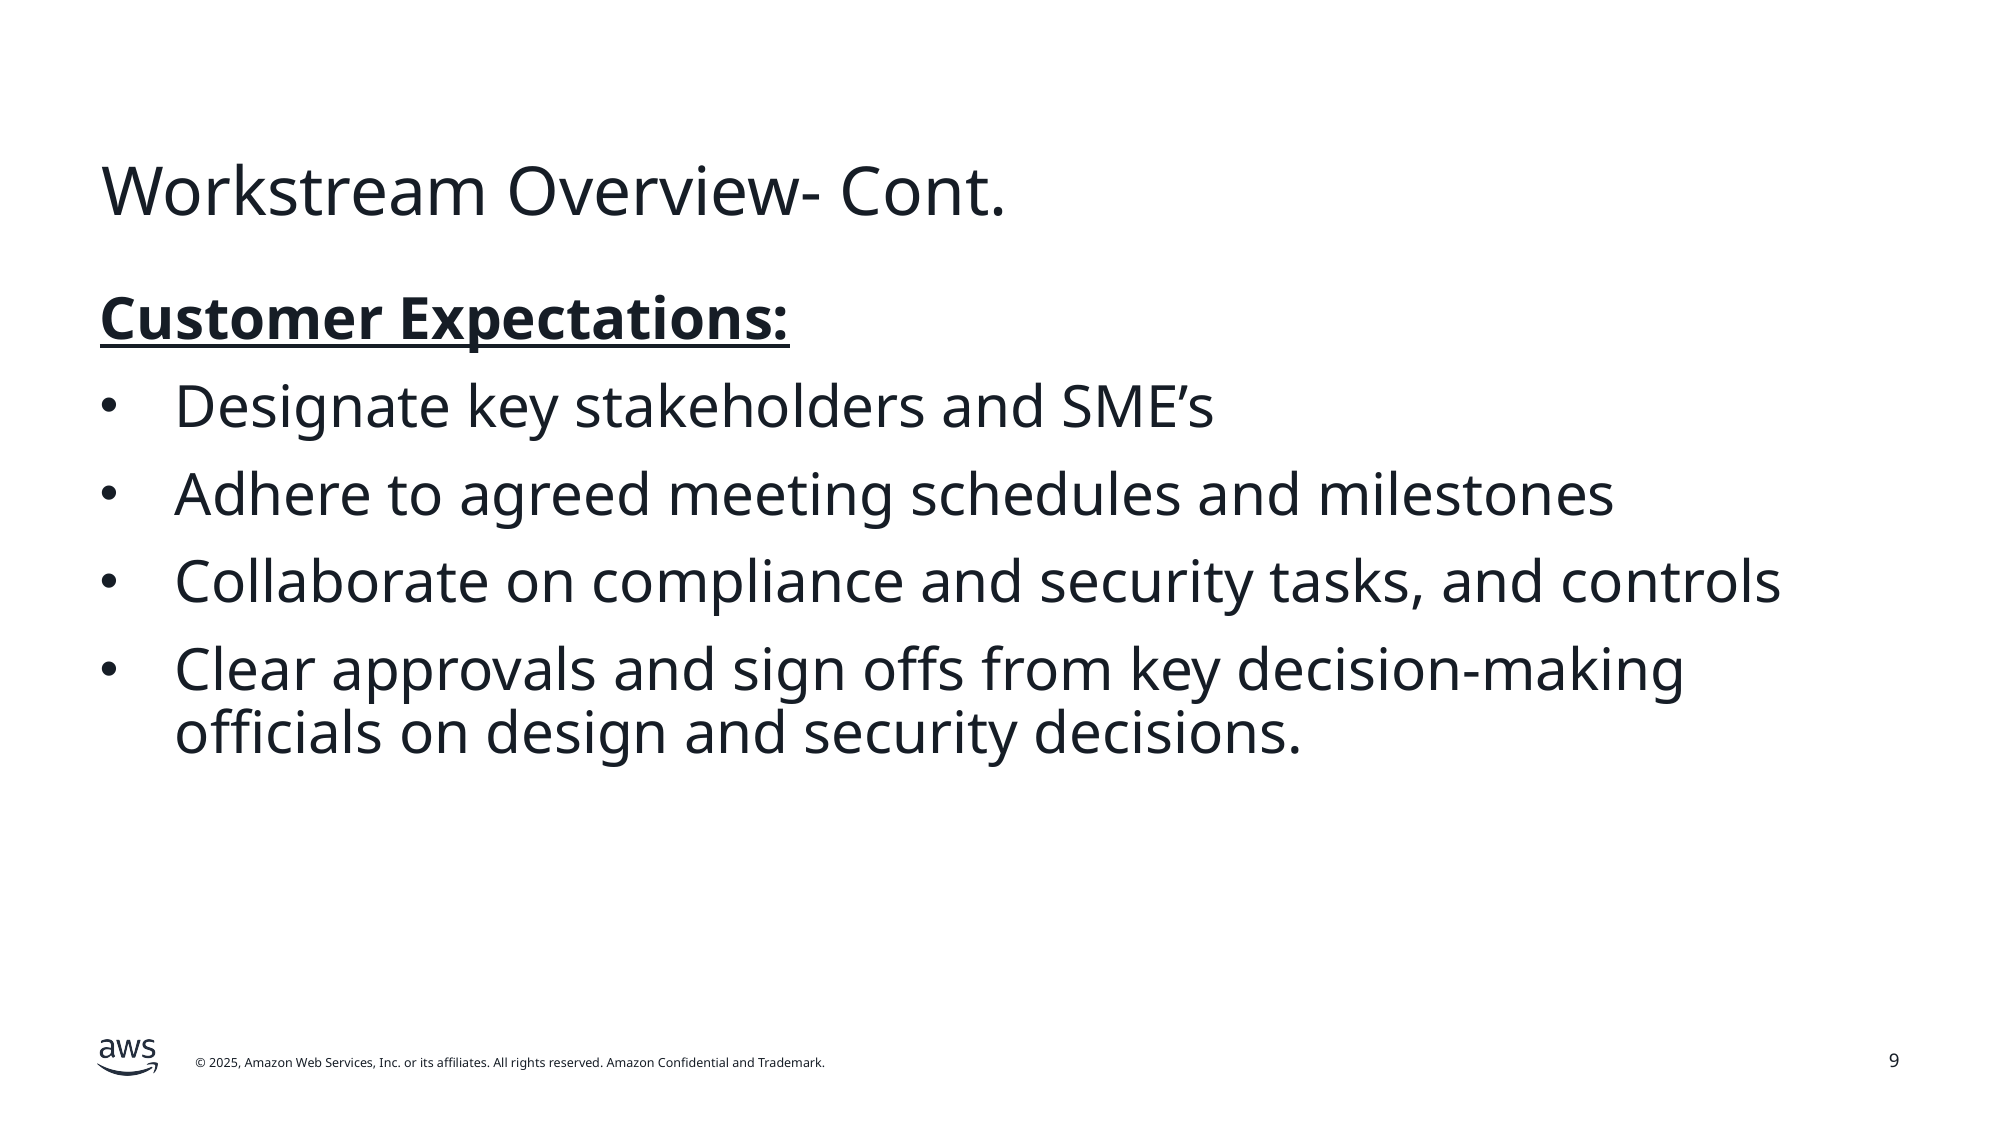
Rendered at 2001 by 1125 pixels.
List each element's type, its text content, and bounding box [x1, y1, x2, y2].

slide_number 9 [1464, 1031, 1915, 1092]
title Workstream Overview- Cont. [85, 149, 1886, 238]
list Customer Expectations: Designate key stakeholders and SME’s Adhere to agreed meeting schedules and milestones Collaborate on compliance and security tasks, and controls Clear approvals and sign offs from key decision-making officials on design and security decisions. [99, 281, 1900, 957]
picture [97, 1039, 158, 1076]
